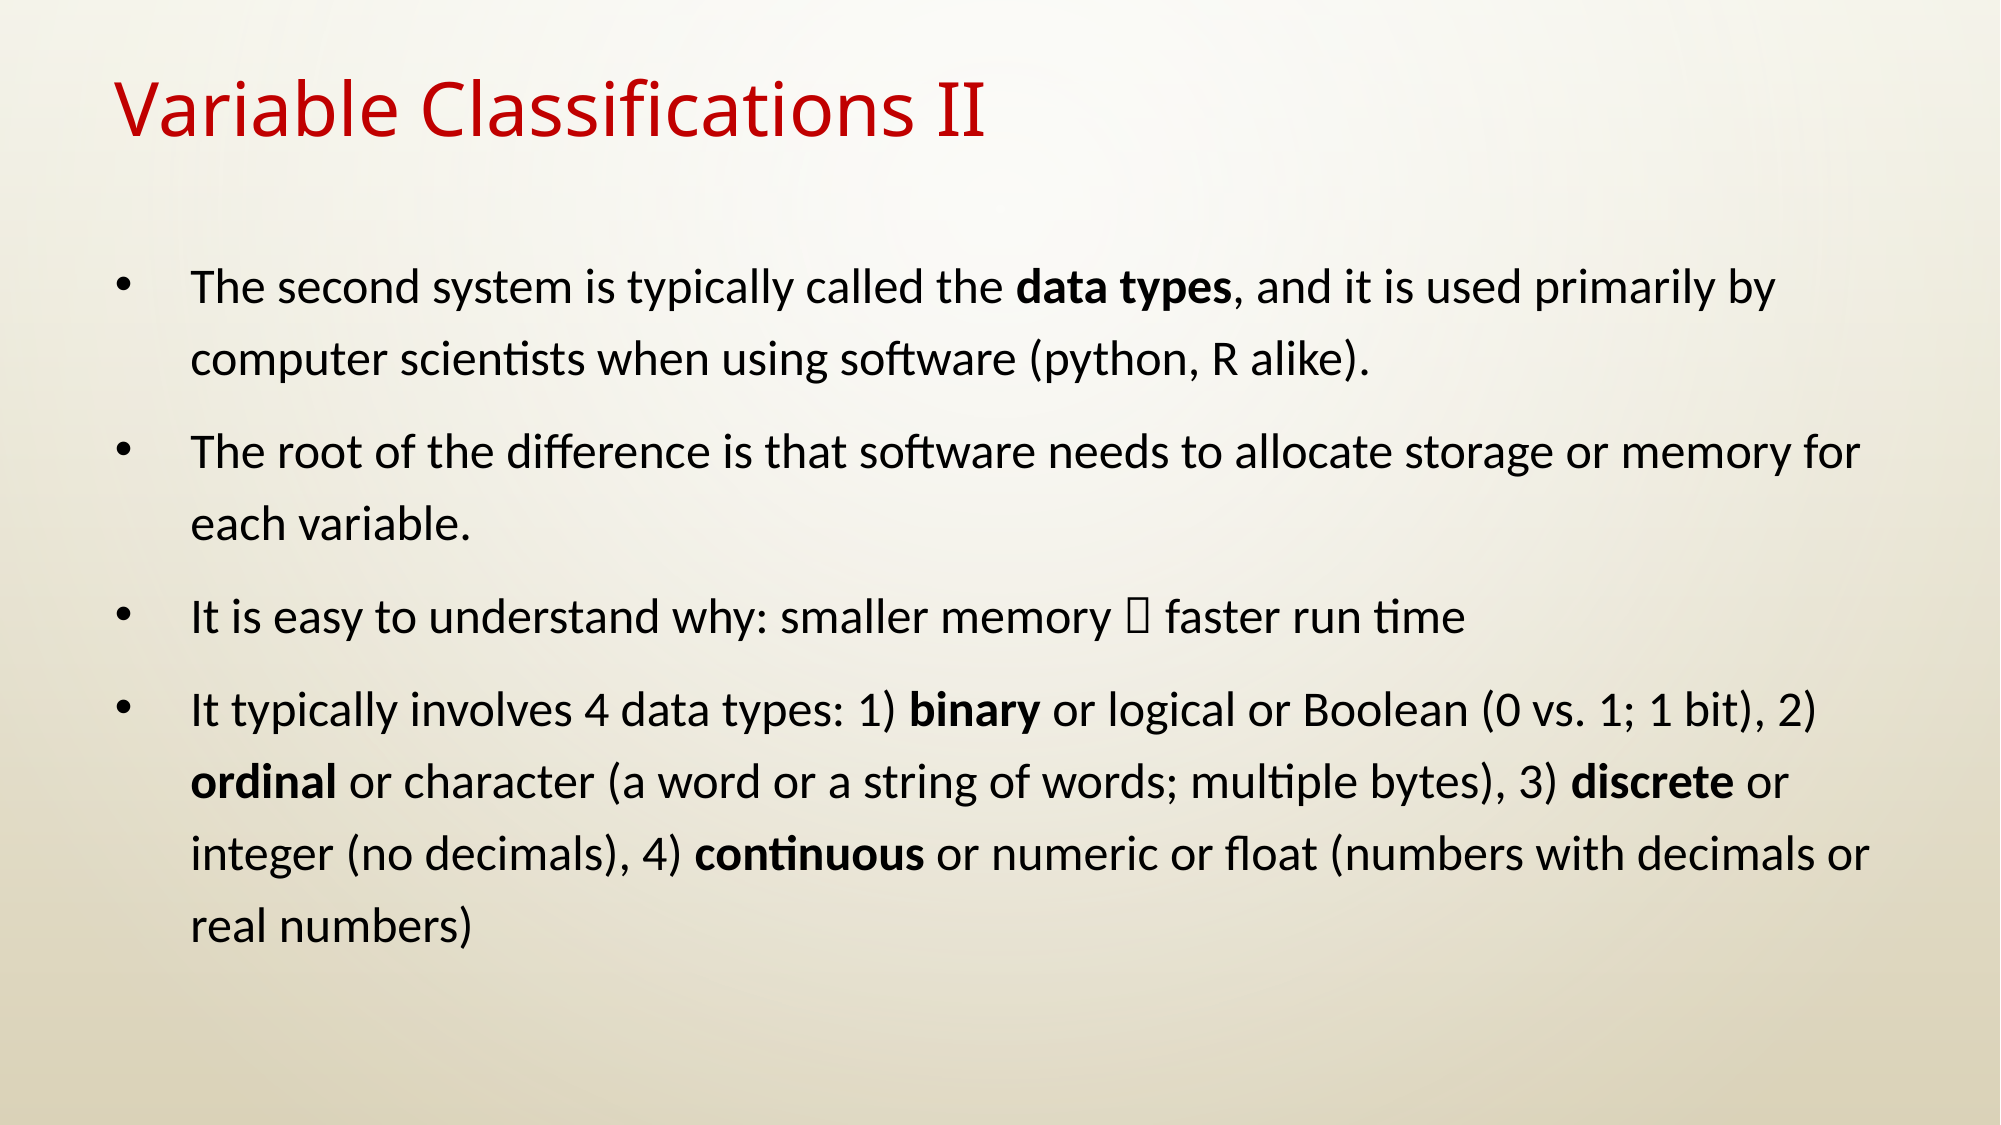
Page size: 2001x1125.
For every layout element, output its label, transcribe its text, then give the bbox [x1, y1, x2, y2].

title Examples [0, 0, 2000, 176]
list The second system is typically called the data types, and it is used primarily by computer scientists when using software (python, R alike). The root of the difference is that software needs to allocate storage or memory for each variable. It is easy to understand why: smaller memory  faster run time It typically involves 4 data types: 1) binary or logical or Boolean (0 vs. 1; 1 bit), 2) ordinal or character (a word or a string of words; multiple bytes), 3) discrete or integer (no decimals), 4) continuous or numeric or float (numbers with decimals or real numbers) [99, 234, 1900, 1060]
title Variable Classifications II [99, 64, 1900, 215]
